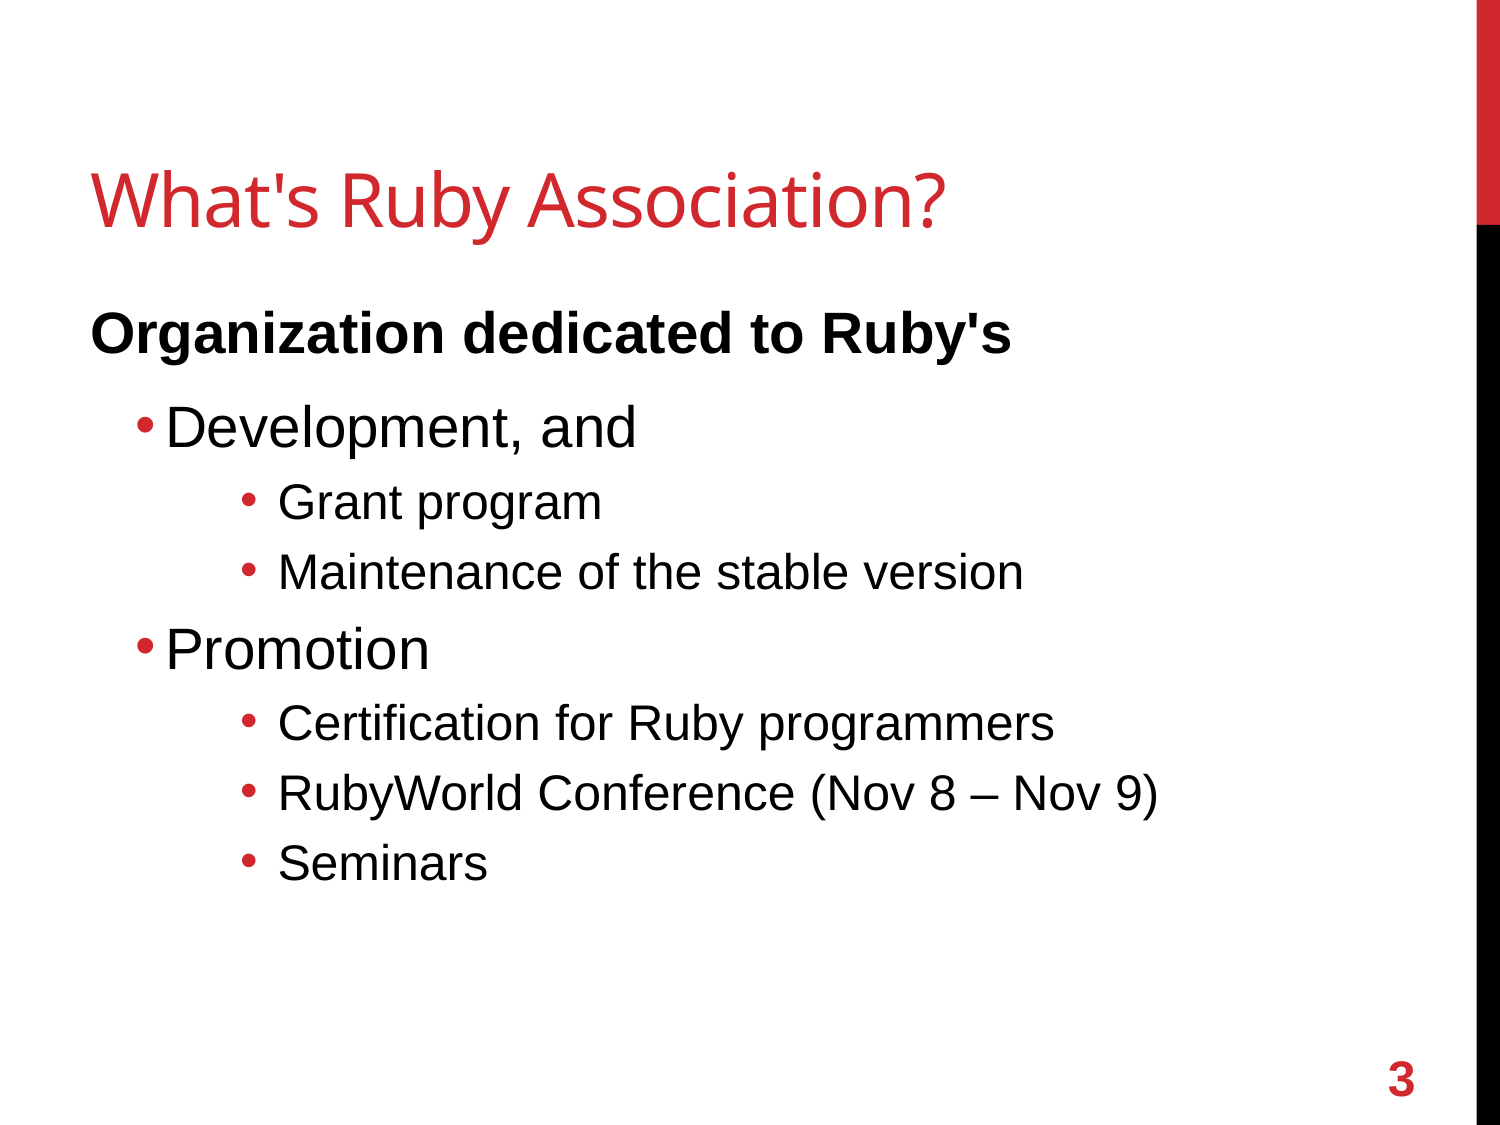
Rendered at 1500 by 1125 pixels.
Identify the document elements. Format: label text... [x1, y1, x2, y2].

slide_number 2 [1372, 1045, 1500, 1106]
title What's Ruby Association? [75, 25, 1025, 250]
list Organization dedicated to Ruby's Development, and Grant program Maintenance of the stable version Promotion Certification for Ruby programmers RubyWorld Conference (Nov 8 – Nov 9) Seminars [75, 287, 1325, 1005]
